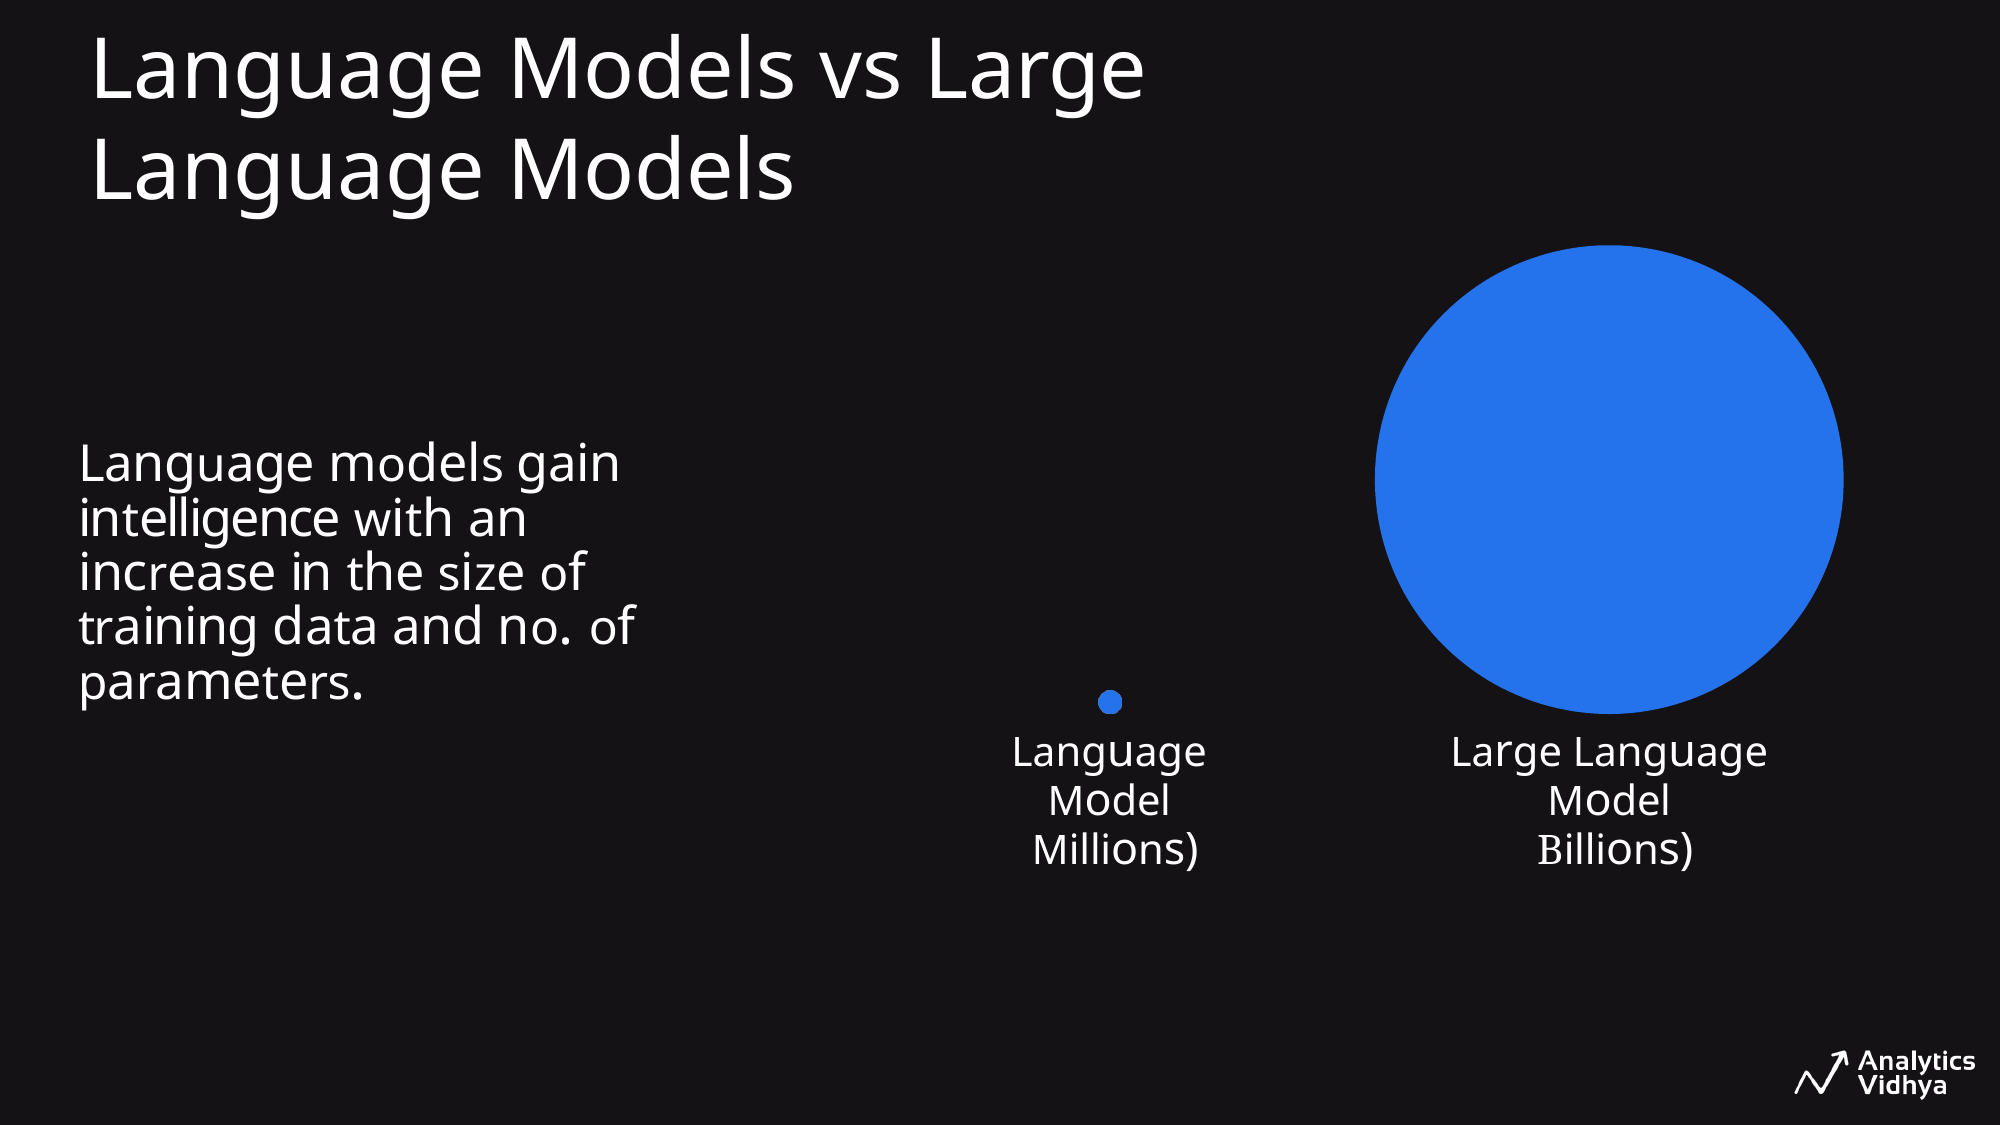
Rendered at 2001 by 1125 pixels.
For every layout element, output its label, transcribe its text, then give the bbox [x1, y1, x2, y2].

text_box Language Model Millions) [958, 724, 1261, 874]
picture [1791, 1048, 1977, 1102]
text_box [1374, 245, 1844, 715]
text_box Large Language Model Billions) [1401, 724, 1818, 874]
text_box Language models gain intelligence with an increase in the size of training data and no. of parameters. [76, 426, 705, 711]
title Language Models vs Large Language Models [76, 11, 1381, 217]
picture [1098, 690, 1123, 715]
